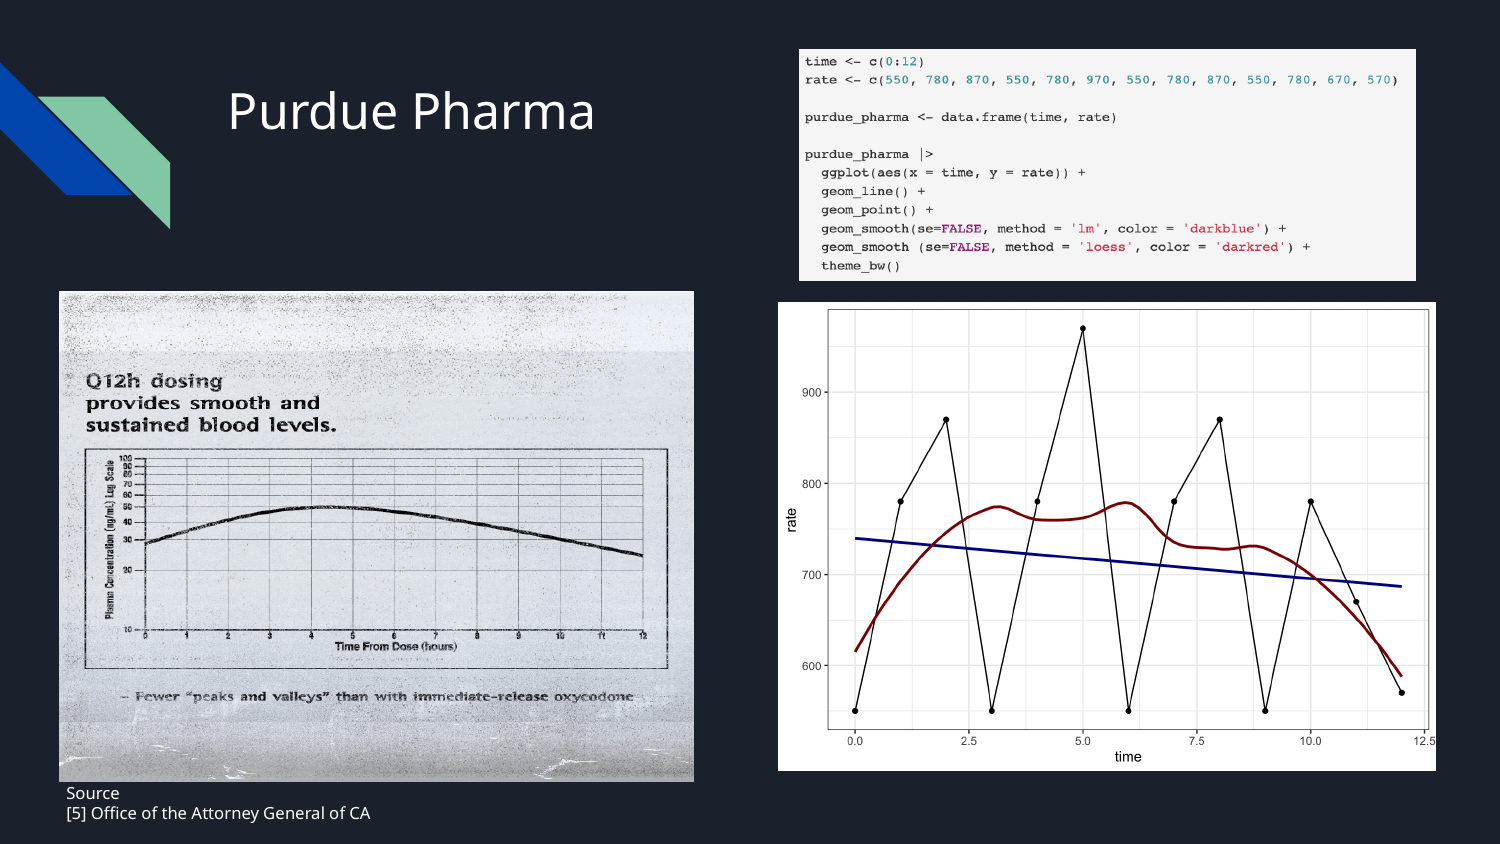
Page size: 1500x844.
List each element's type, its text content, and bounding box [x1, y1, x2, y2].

text_box Source [5] Office of the Attorney General of CA [51, 768, 685, 838]
picture [778, 301, 1436, 772]
picture [59, 291, 694, 782]
title Purdue Pharma [212, 64, 791, 215]
picture [799, 49, 1416, 282]
